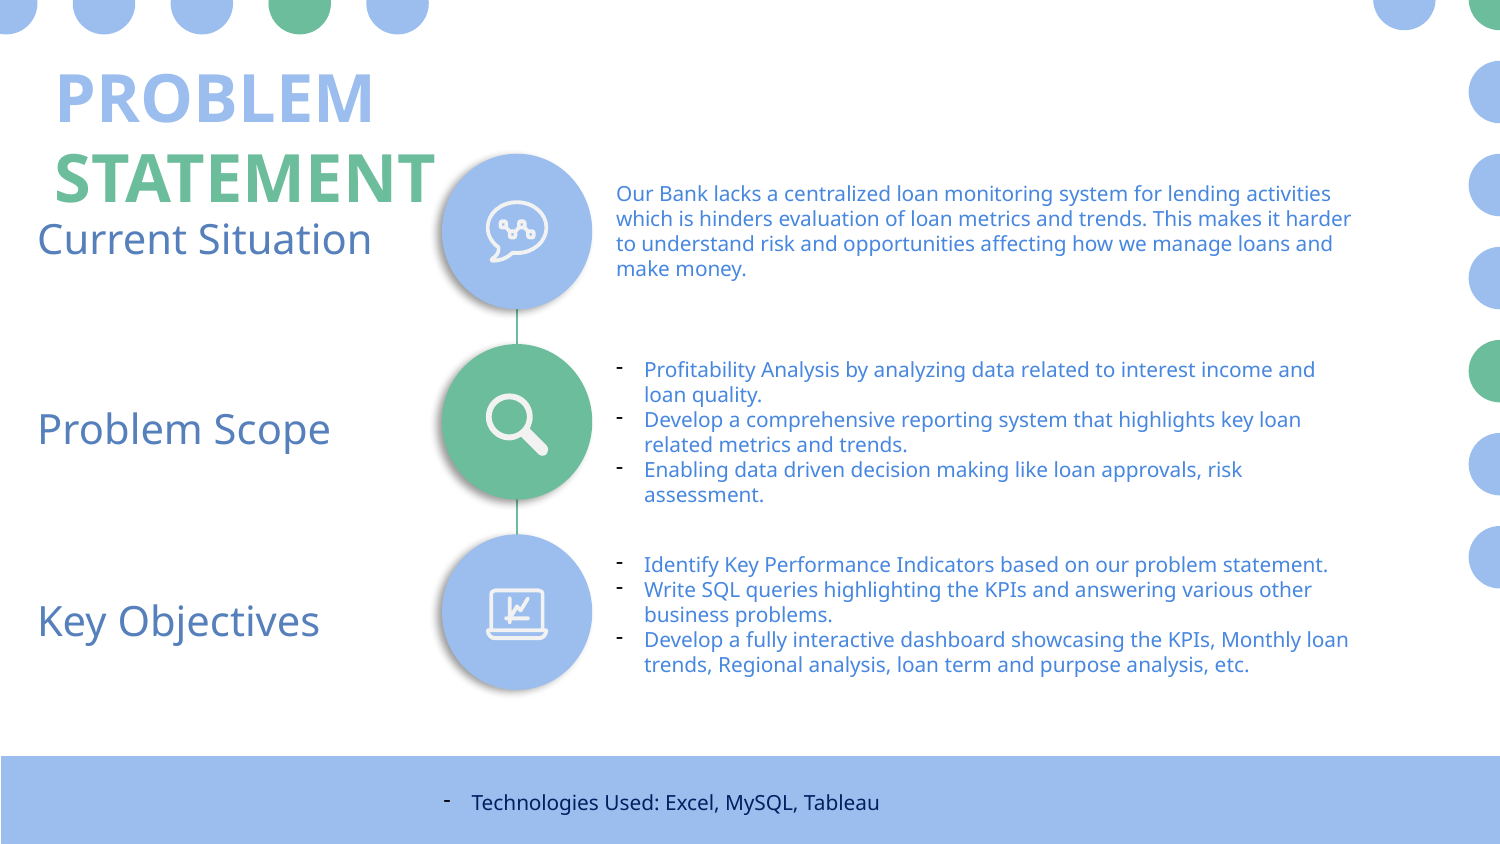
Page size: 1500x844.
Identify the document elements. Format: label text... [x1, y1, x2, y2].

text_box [0, 0, 430, 35]
text_box Identify Key Performance Indicators based on our problem statement. Write SQL queries highlighting the KPIs and answering various other business problems. Develop a fully interactive dashboard showcasing the KPIs, Monthly loan trends, Regional analysis, loan term and purpose analysis, etc. [601, 544, 1375, 685]
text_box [485, 199, 549, 263]
text_box Problem Scope [22, 387, 418, 448]
text_box [441, 344, 512, 500]
title PROBLEM STATEMENT [39, 41, 771, 136]
text_box [441, 534, 593, 690]
text_box [485, 393, 512, 441]
text_box Key Objectives [22, 580, 418, 641]
text_box [441, 153, 593, 310]
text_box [1372, 0, 1500, 589]
text_box Our Bank lacks a centralized loan monitoring system for lending activities which is hinders evaluation of loan metrics and trends. This makes it harder to understand risk and opportunities affecting how we manage loans and make money. [601, 173, 1367, 289]
text_box Current Situation [22, 197, 418, 258]
text_box Technologies Used: Excel, MySQL, Tableau [428, 782, 924, 823]
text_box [485, 588, 549, 641]
text_box [522, 397, 549, 456]
text_box [522, 344, 593, 500]
text_box Profitability Analysis by analyzing data related to interest income and loan quality. Develop a comprehensive reporting system that highlights key loan related metrics and trends. Enabling data driven decision making like loan approvals, risk assessment. [601, 349, 1367, 515]
